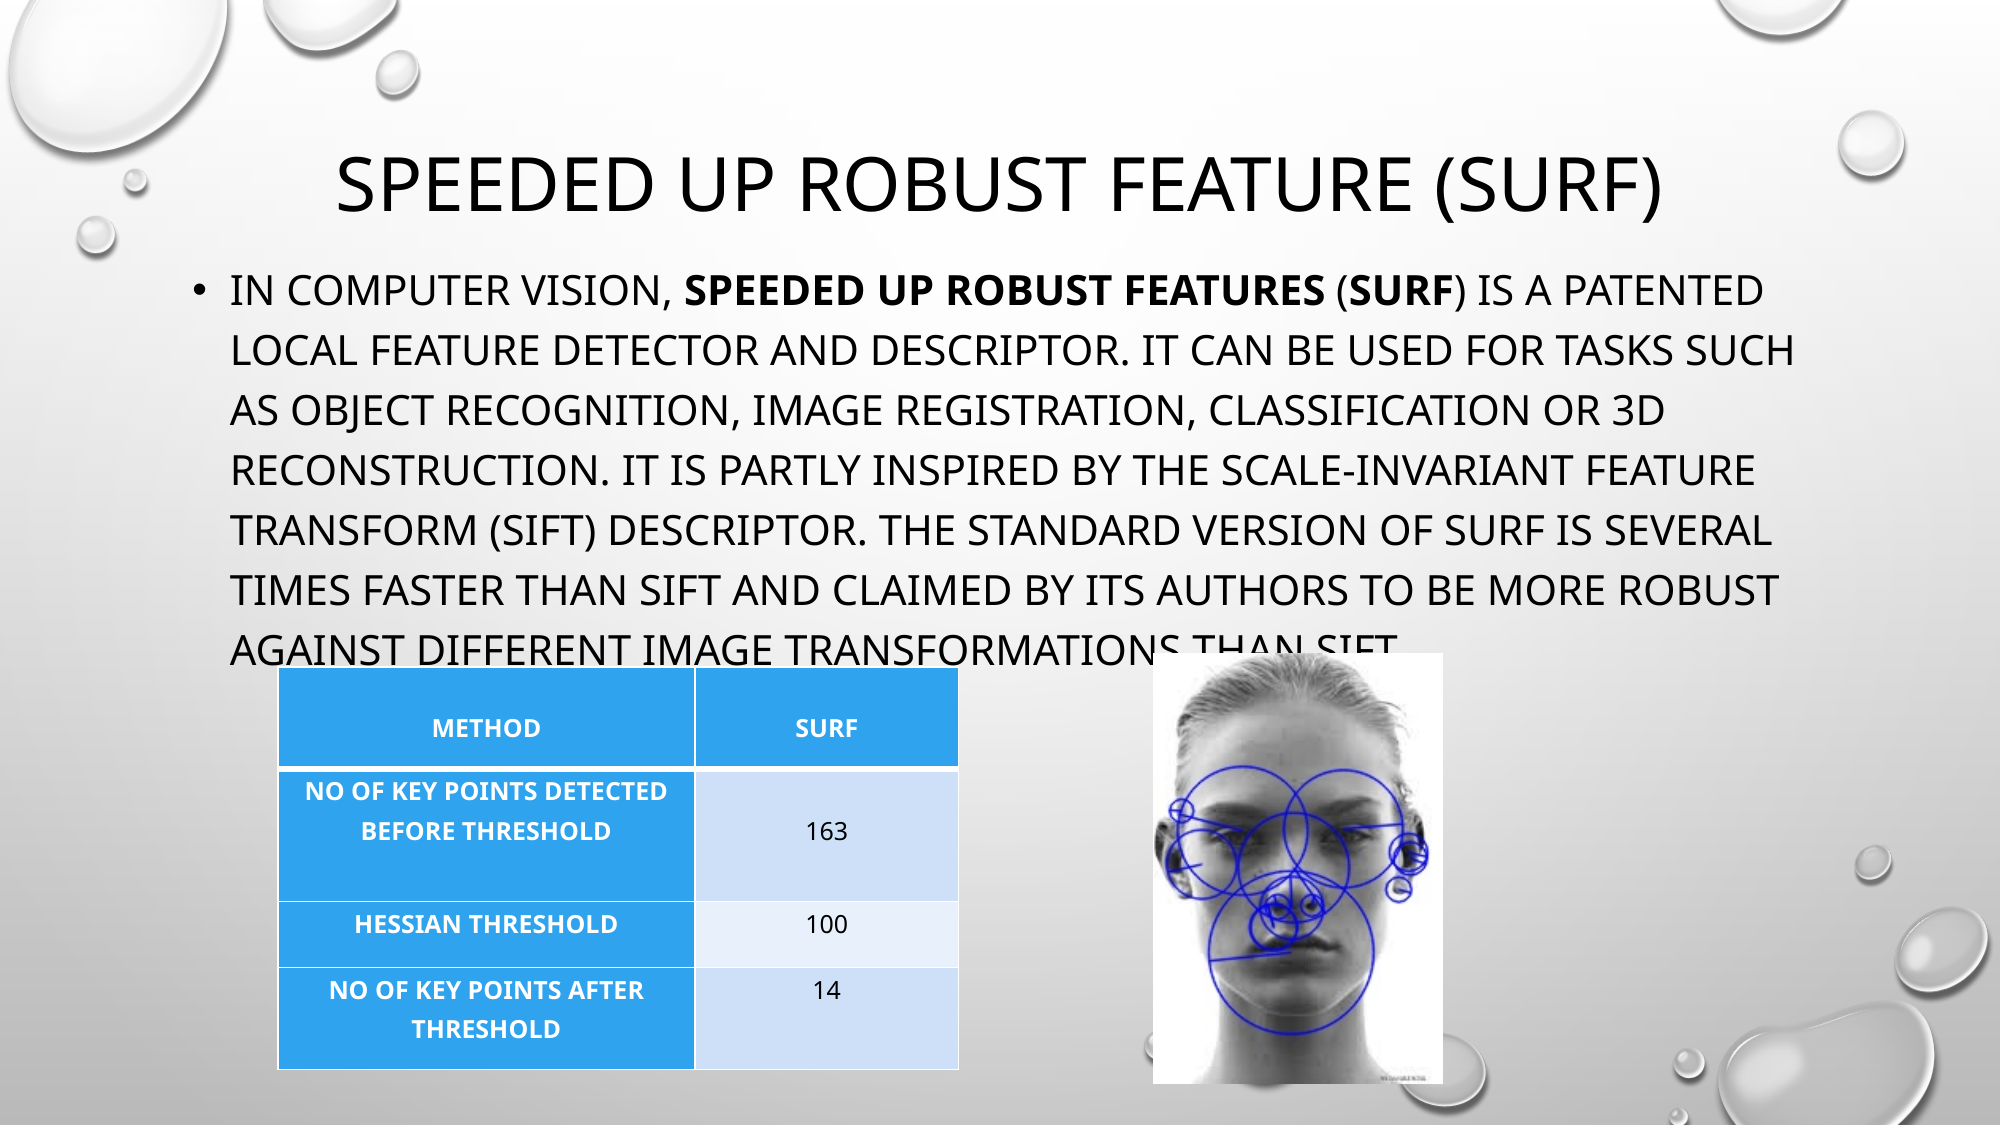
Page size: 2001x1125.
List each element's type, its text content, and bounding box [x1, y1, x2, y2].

table_cell 14 [696, 968, 958, 1069]
table_cell 163 [696, 772, 958, 901]
table_cell HESSIAN THRESHOLD [279, 902, 694, 967]
list In computer vision, speeded up robust features (SURF) is a patented local feature detector and descriptor. It can be used for tasks such as object recognition, image registration, classification or 3D reconstruction. It is partly inspired by the scale-invariant feature transform (SIFT) descriptor. The standard version of SURF is several times faster than SIFT and claimed by its authors to be more robust against different image transformations than SIFT. [177, 246, 1878, 809]
picture [0, 0, 2000, 1125]
table_header SURF [696, 668, 958, 766]
table_cell NO OF KEY POINTS DETECTED BEFORE THRESHOLD [279, 772, 694, 901]
table_cell NO OF KEY POINTS AFTER THRESHOLD [279, 968, 694, 1069]
table_cell 100 [696, 902, 958, 967]
table_header METHOD [279, 668, 694, 766]
title Speeded Up Robust Feature (SURF) [149, 101, 1851, 364]
